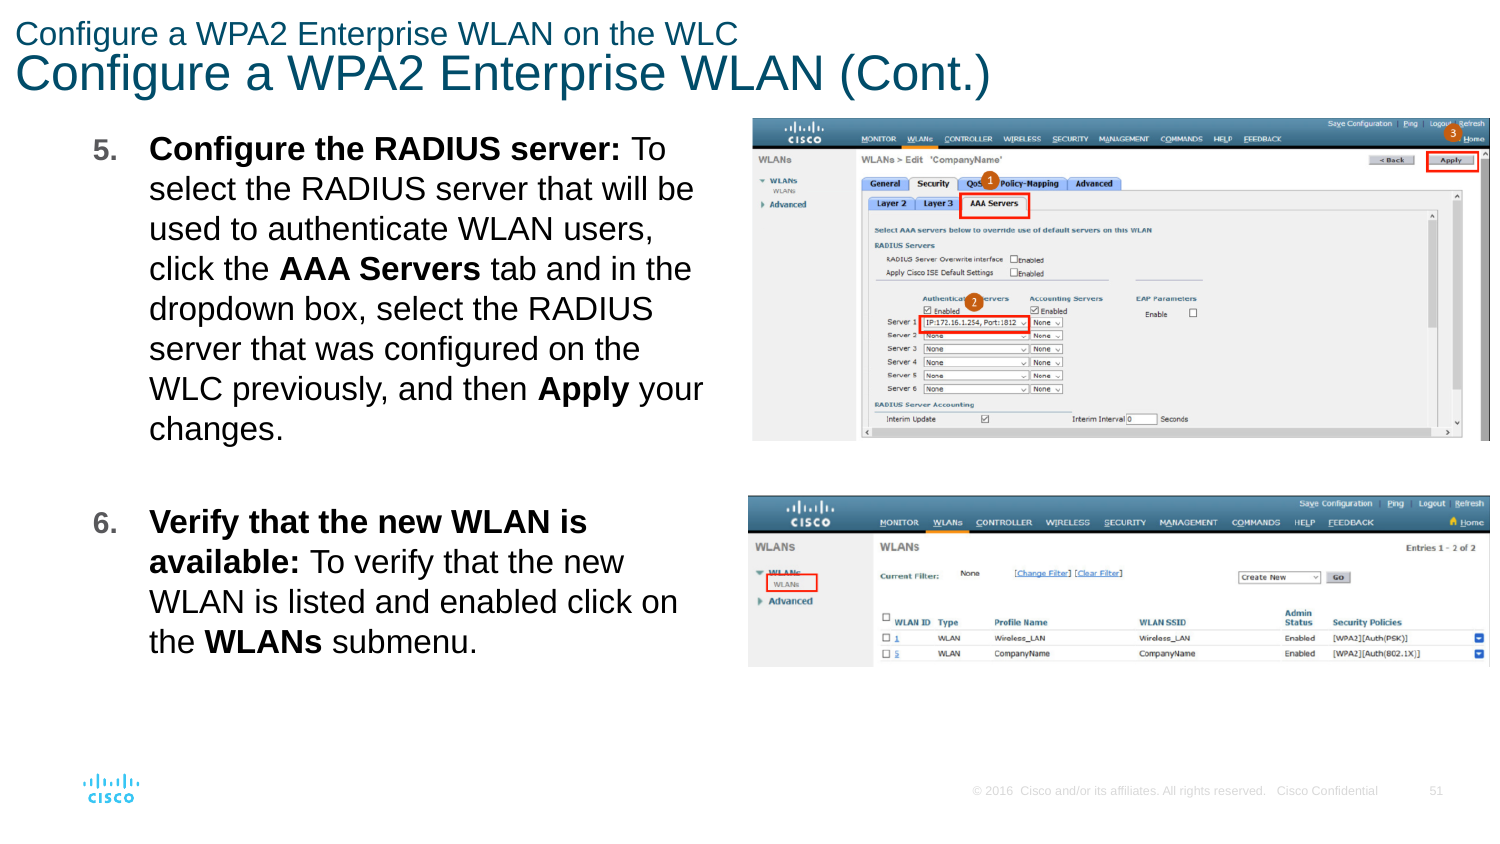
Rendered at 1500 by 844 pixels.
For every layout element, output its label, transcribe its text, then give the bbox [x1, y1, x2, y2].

list Configure the RADIUS server: To select the RADIUS server that will be used to authenticate WLAN users, click the AAA Servers tab and in the dropdown box, select the RADIUS server that was configured on the WLC previously, and then Apply your changes. Verify that the new WLAN is available: To verify that the new WLAN is listed and enabled click on the WLANs submenu. [77, 120, 733, 422]
picture [745, 490, 1496, 672]
title Configure a WPA2 Enterprise WLAN on the WLC Configure a WPA2 Enterprise WLAN (Cont.) [0, 0, 1369, 121]
picture [745, 111, 1498, 445]
